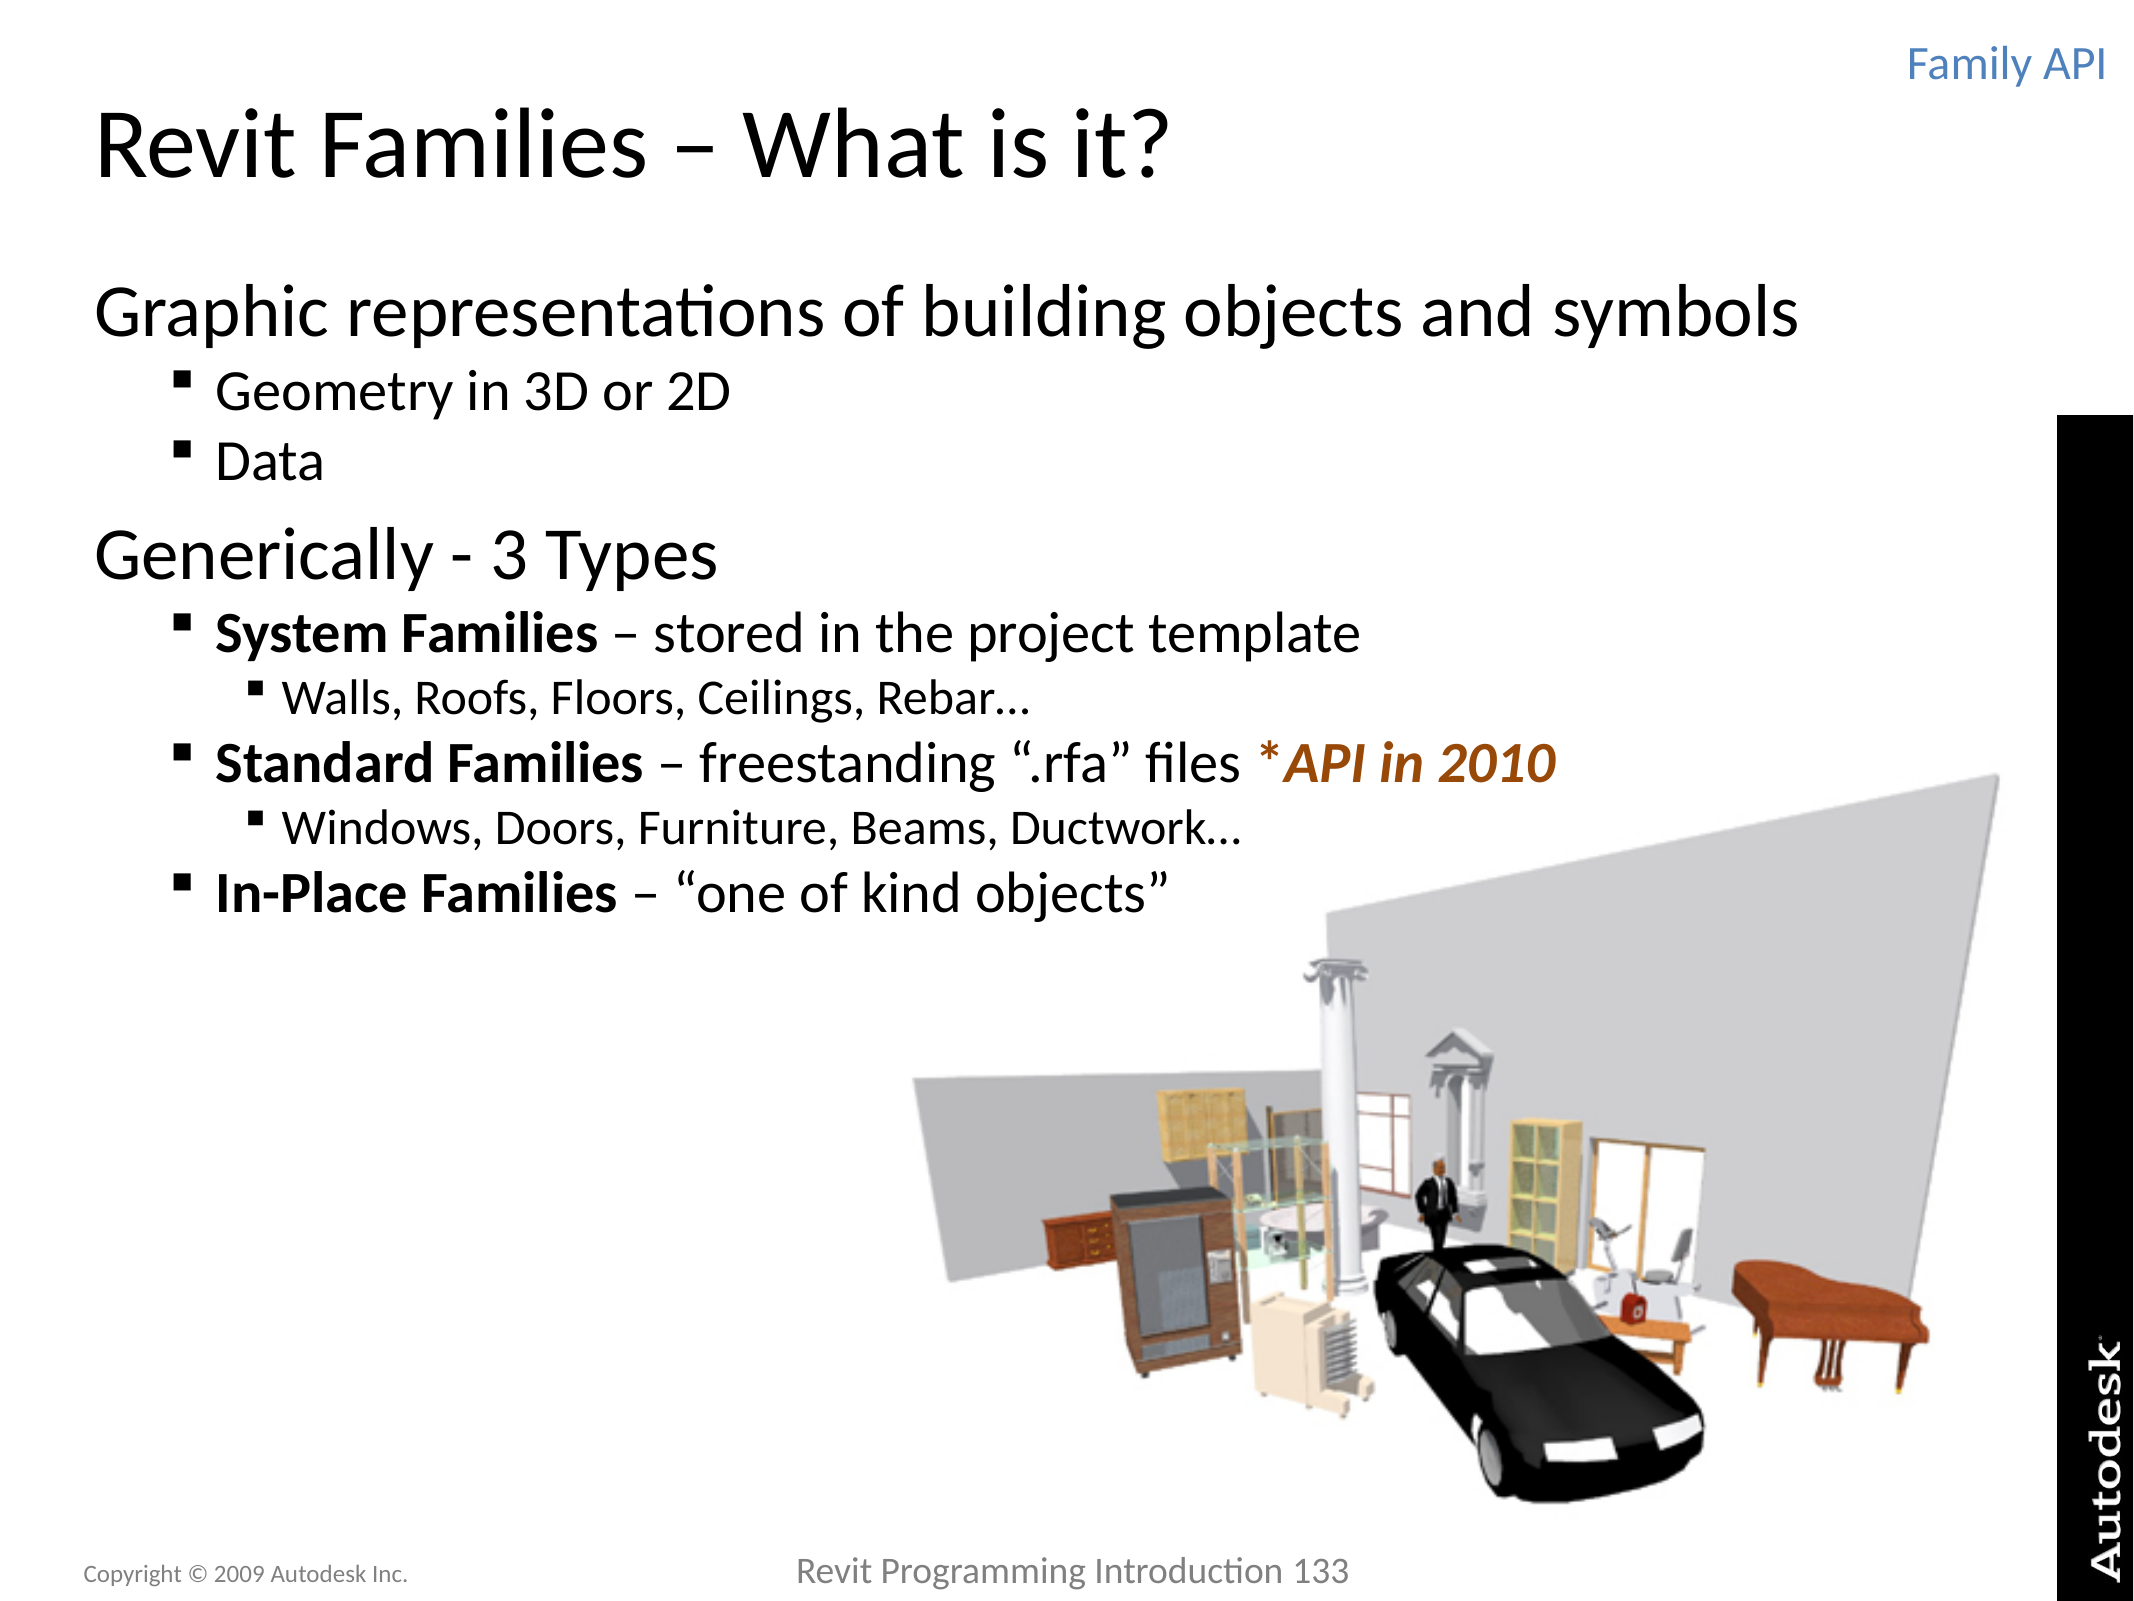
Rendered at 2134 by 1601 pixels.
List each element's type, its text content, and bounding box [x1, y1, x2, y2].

list Graphic representations of building objects and symbols Geometry in 3D or 2D Data Generically - 3 Types System Families – stored in the project template Walls, Roofs, Floors, Ceilings, Rebar… Standard Families – freestanding “.rfa” files *API in 2010 Windows, Doors, Furniture, Beams, Ductwork… In-Place Families – “one of kind objects” [72, 251, 2067, 1034]
picture [892, 720, 2008, 1538]
text_box Family API [1637, 31, 2108, 90]
title Revit Families – What is it? [72, 67, 2016, 205]
picture [2057, 415, 2134, 1601]
